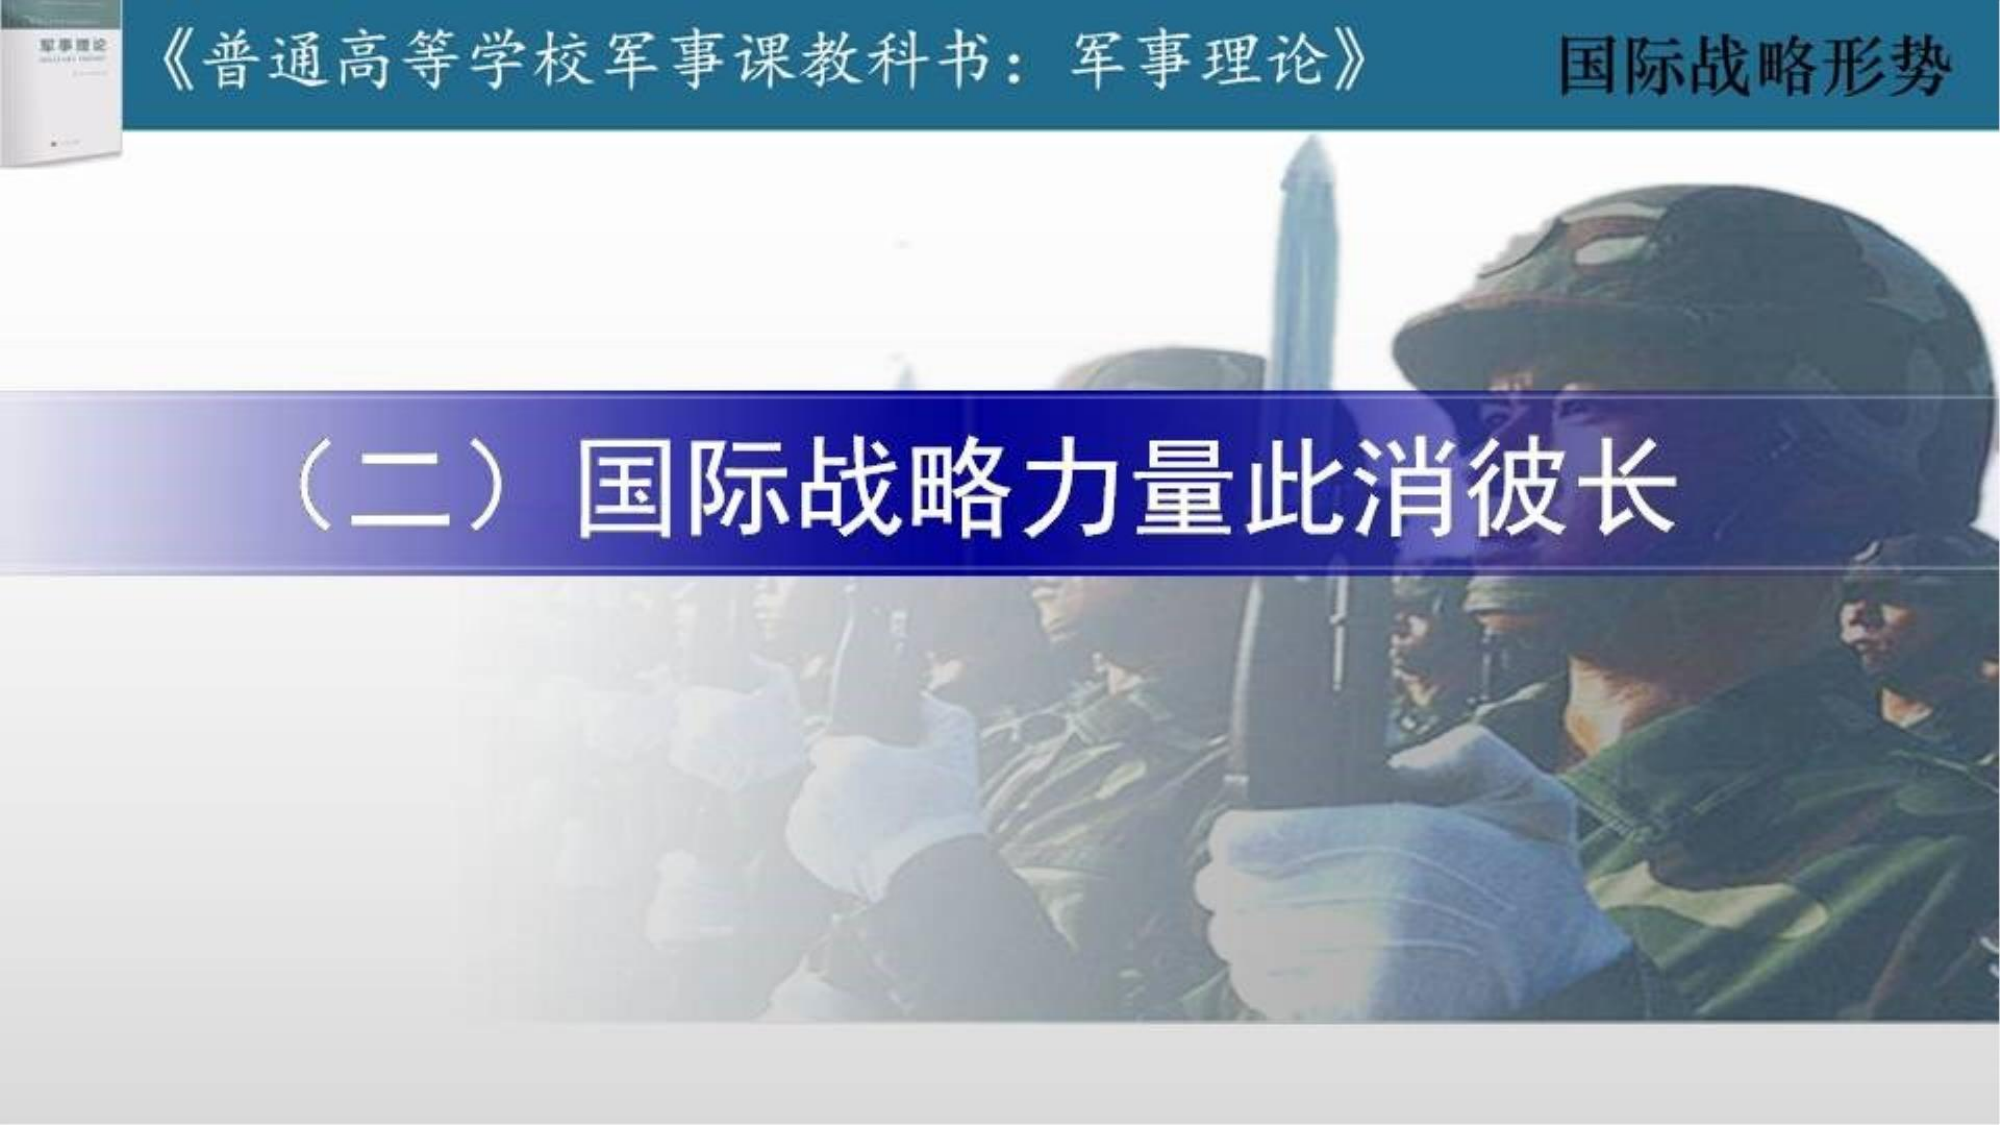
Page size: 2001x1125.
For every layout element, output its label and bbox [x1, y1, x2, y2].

text_box [0, 0, 2000, 1125]
